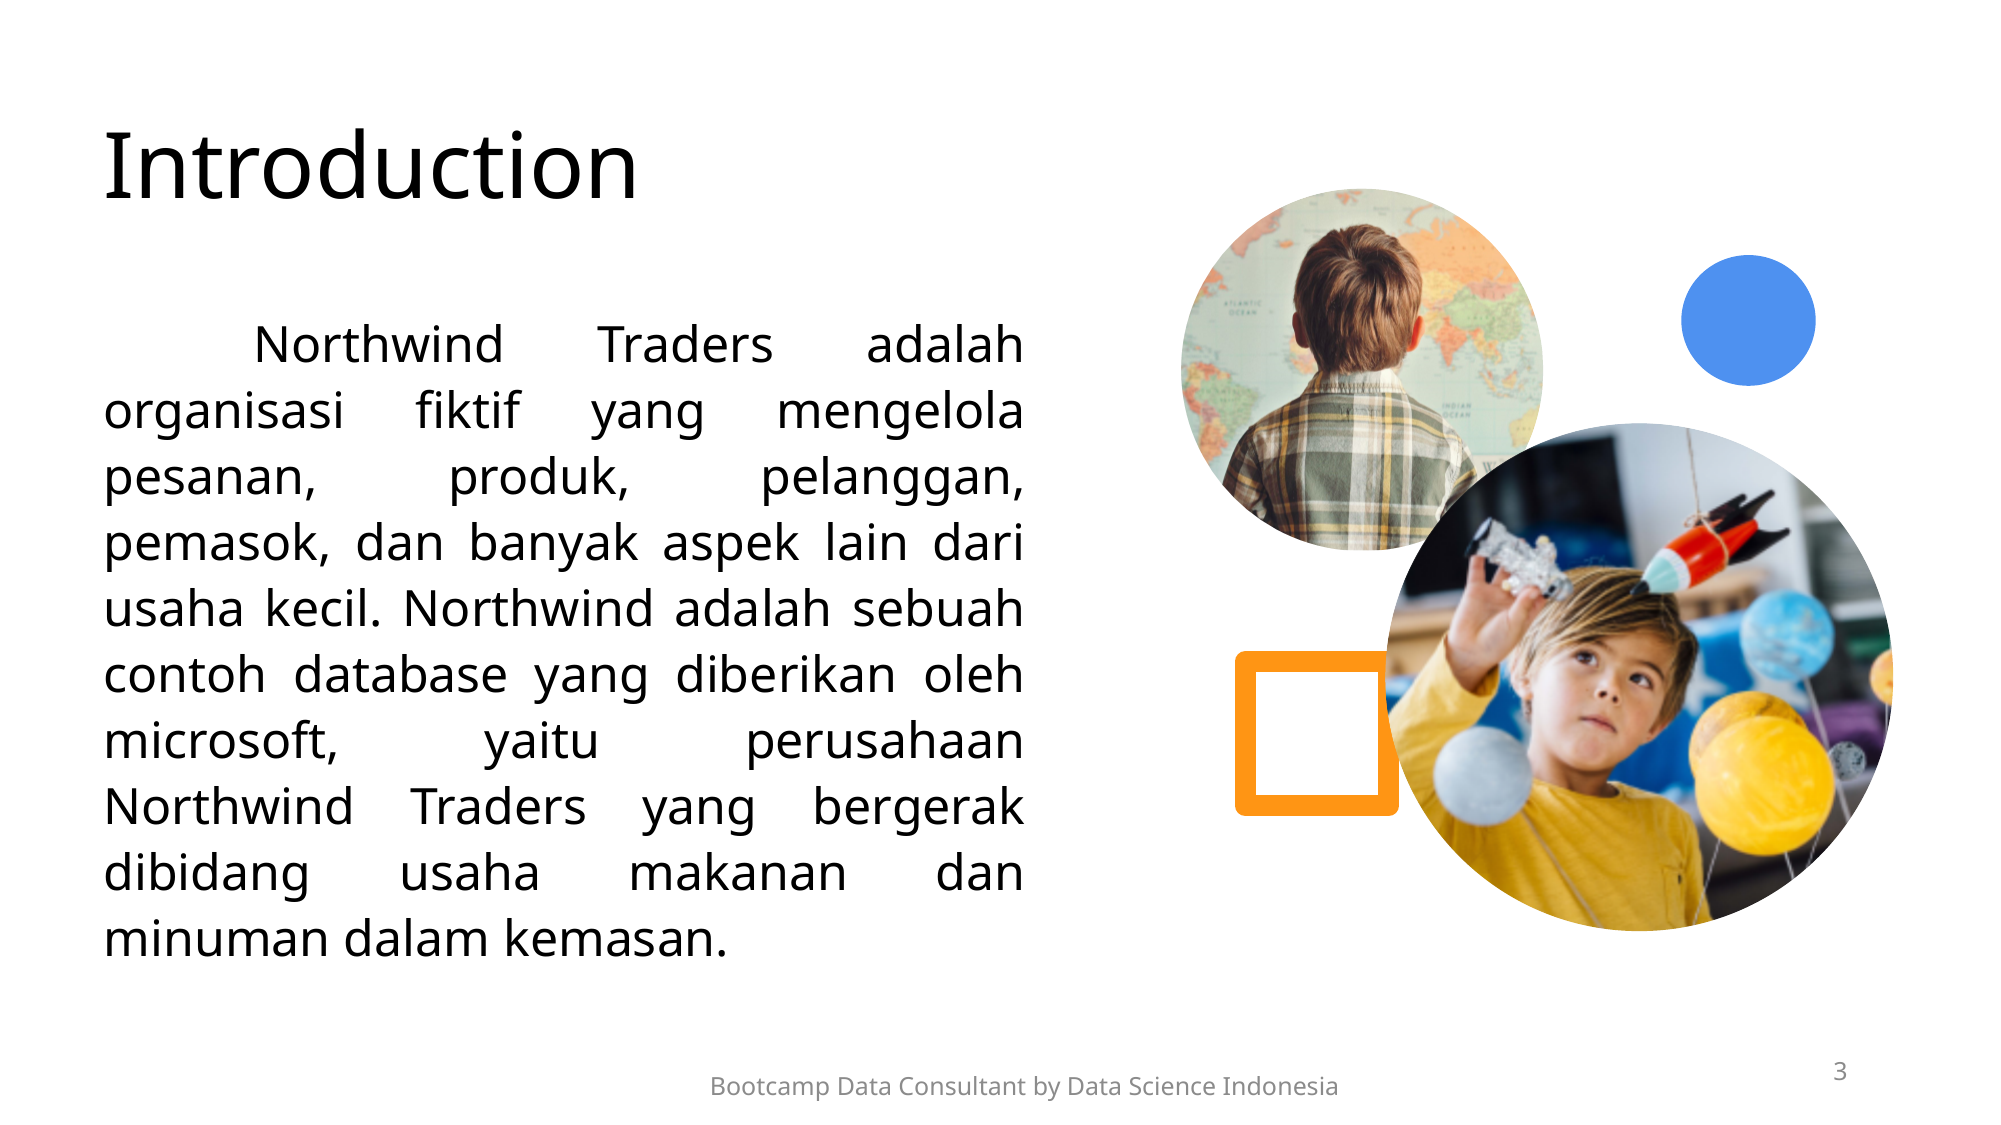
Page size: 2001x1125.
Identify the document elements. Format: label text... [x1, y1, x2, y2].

list Northwind Traders adalah organisasi fiktif yang mengelola pesanan, produk, pelanggan, pemasok, dan banyak aspek lain dari usaha kecil. Northwind adalah sebuah contoh database yang diberikan oleh microsoft, yaitu perusahaan Northwind Traders yang bergerak dibidang usaha makanan dan minuman dalam kemasan. [88, 299, 1041, 1014]
picture [1181, 188, 1894, 932]
title Introduction [88, 59, 1041, 278]
slide_number 3 [1412, 1042, 1863, 1103]
text_box Bootcamp Data Consultant by Data Science Indonesia [687, 1055, 1363, 1116]
